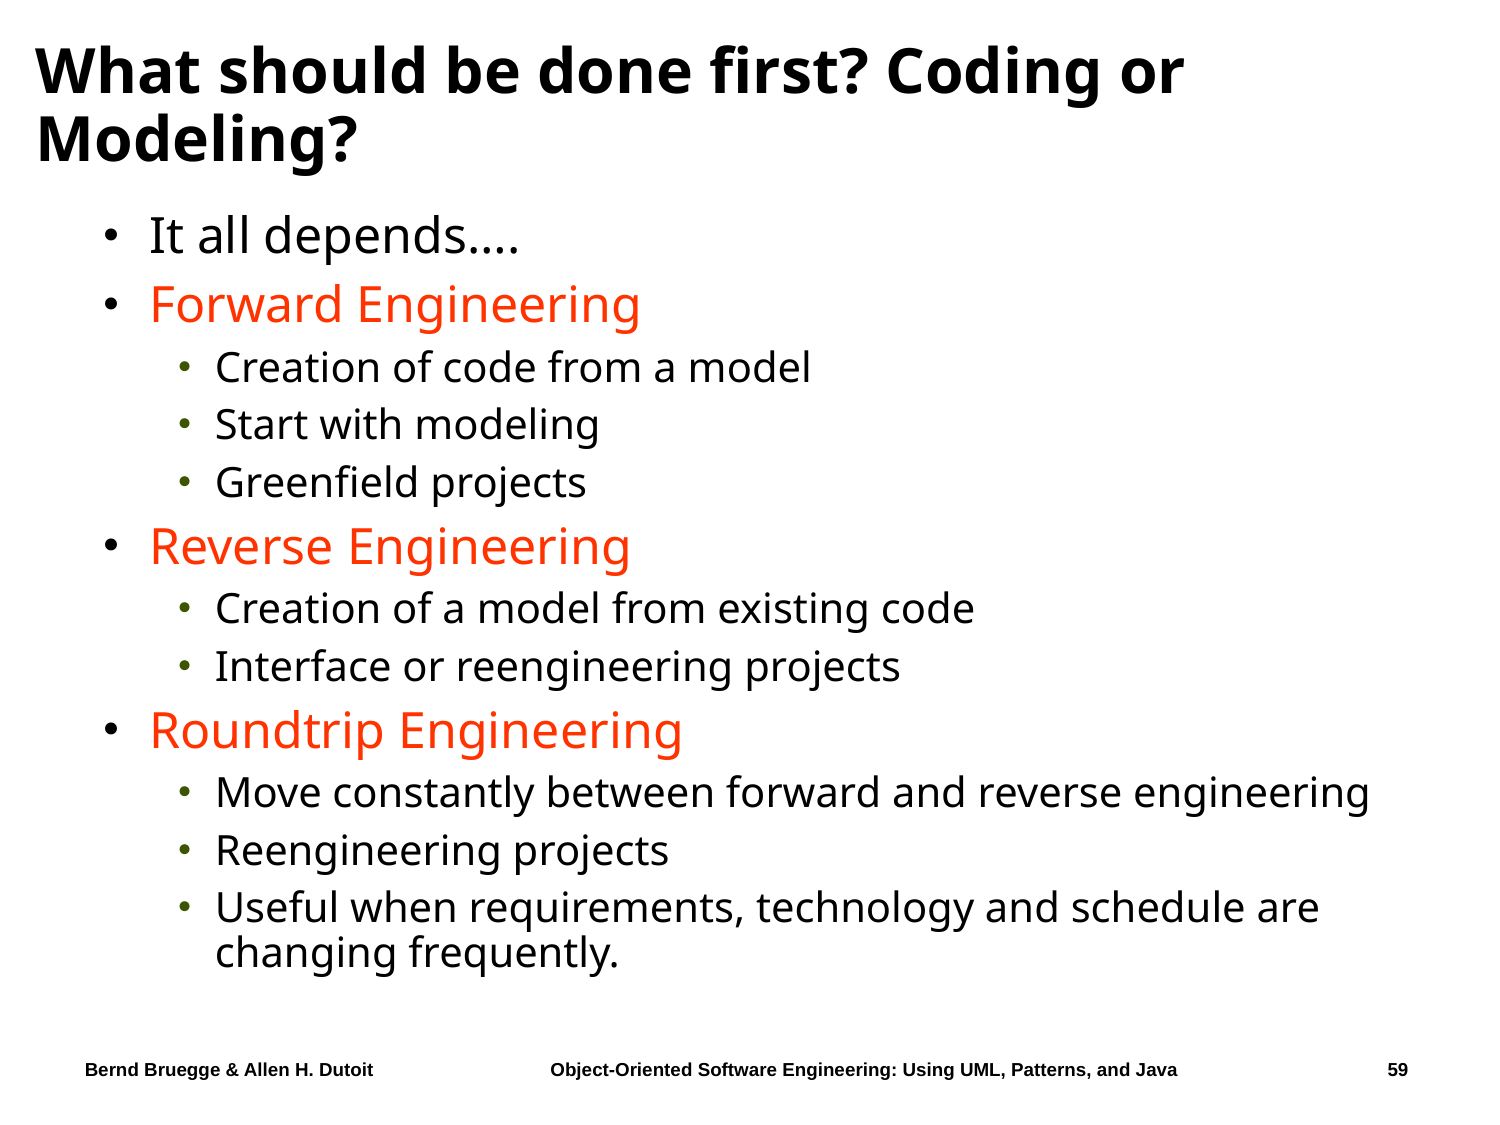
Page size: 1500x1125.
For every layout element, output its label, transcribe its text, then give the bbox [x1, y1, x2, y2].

list It all depends…. Forward Engineering Creation of code from a model Start with modeling Greenfield projects Reverse Engineering Creation of a model from existing code Interface or reengineering projects Roundtrip Engineering Move constantly between forward and reverse engineering Reengineering projects Useful when requirements, technology and schedule are changing frequently. [87, 203, 1400, 991]
title What should be done first? Coding or Modeling? [20, 36, 1500, 179]
